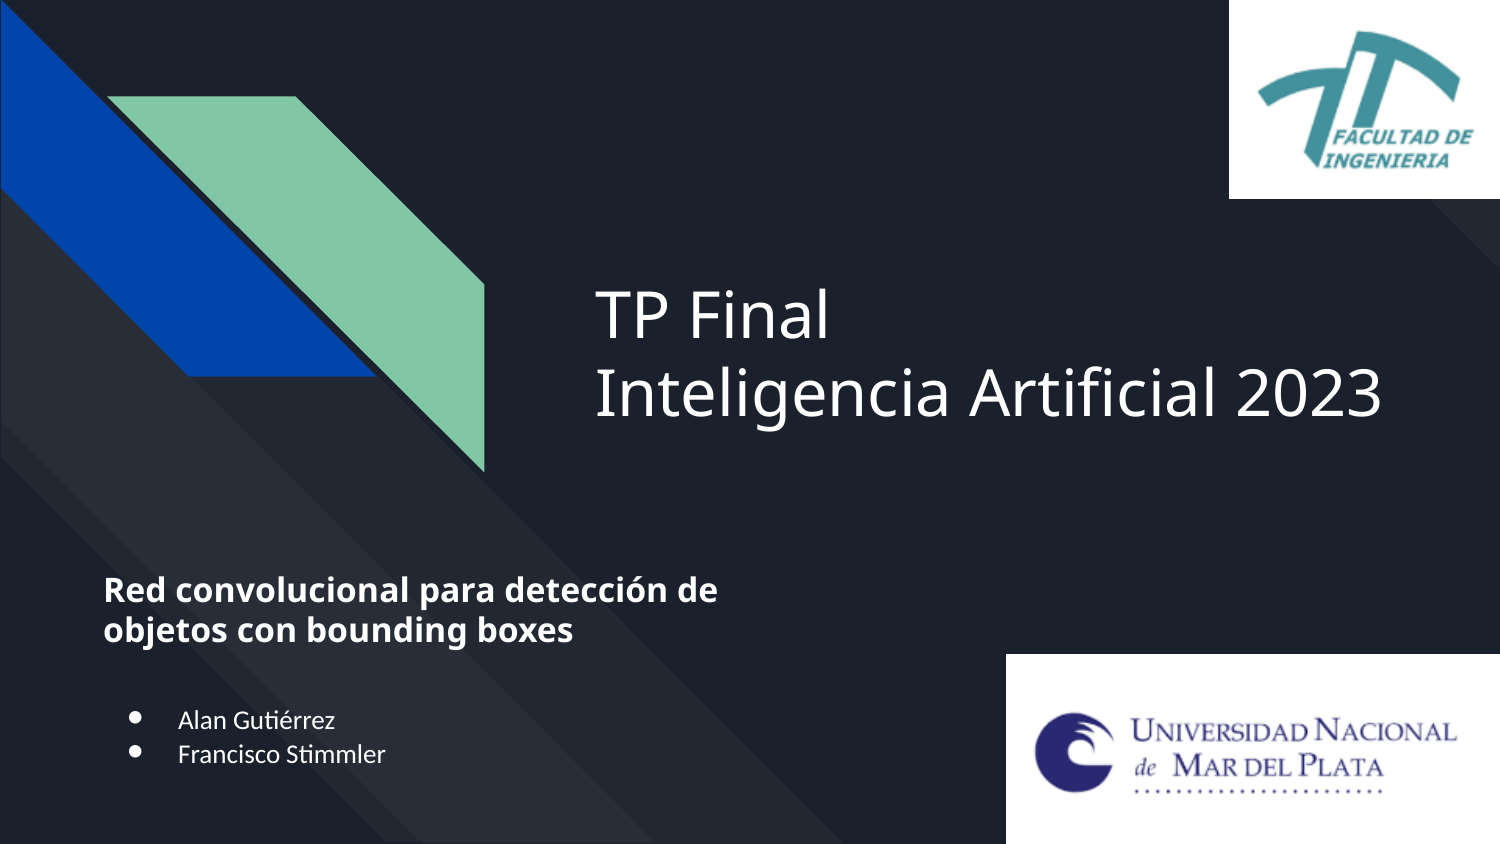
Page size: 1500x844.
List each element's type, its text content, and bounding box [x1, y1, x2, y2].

picture [1005, 654, 1500, 844]
picture [1229, 0, 1500, 199]
text_box Alan Gutiérrez Francisco Stimmler [88, 684, 716, 814]
title TP Final Inteligencia Artificial 2023 [580, 258, 1404, 518]
subtitle Red convolucional para detección de objetos con bounding boxes [88, 553, 787, 668]
